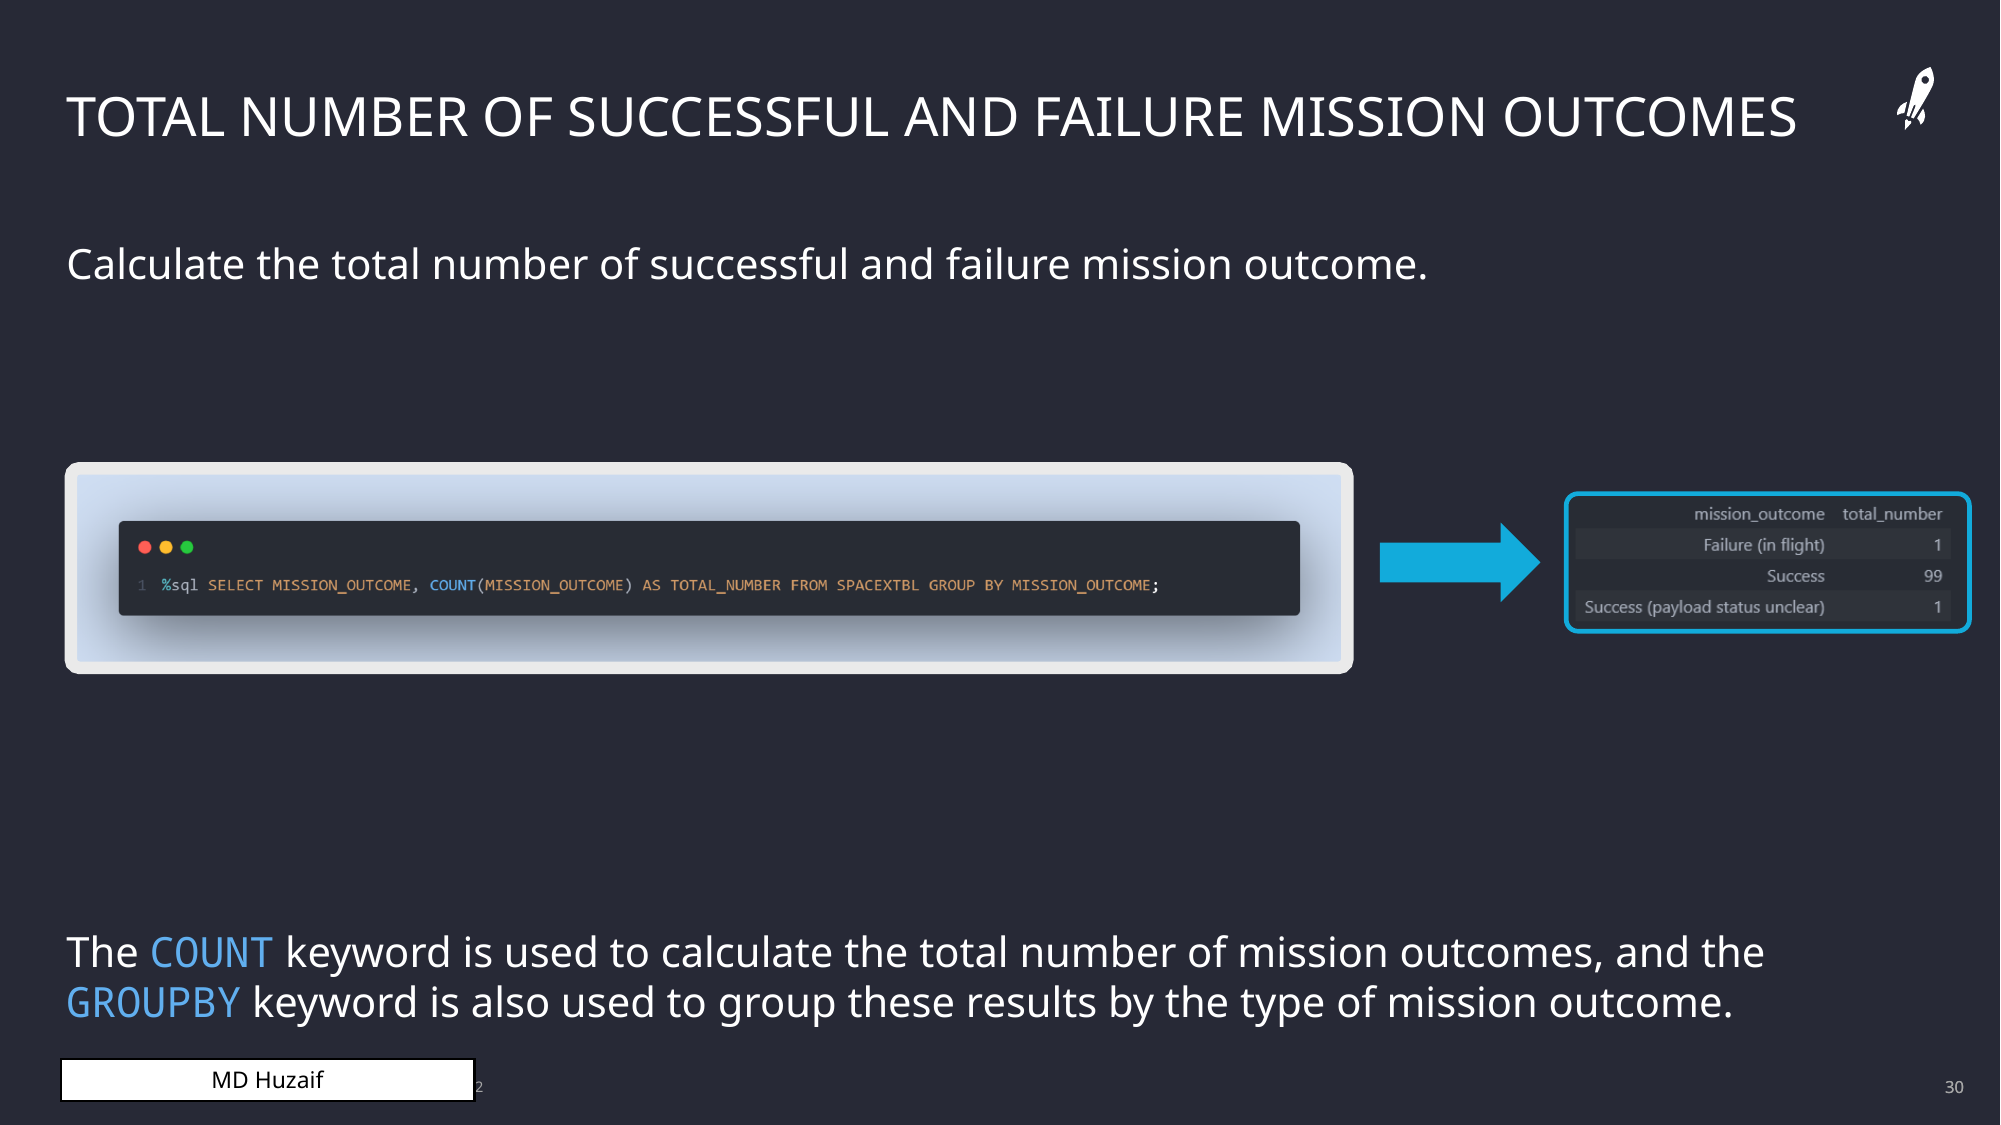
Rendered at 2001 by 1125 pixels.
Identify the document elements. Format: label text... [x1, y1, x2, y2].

picture [70, 468, 1348, 668]
title Total Number of Successful and Failure Mission Outcomes [66, 30, 1863, 149]
list Calculate the total number of successful and failure mission outcome. The COUNT keyword is used to calculate the total number of mission outcomes, and the GROUPBY keyword is also used to group these results by the type of mission outcome. [66, 237, 1938, 1050]
text_box MD Huzaif [60, 1058, 476, 1102]
picture [1566, 493, 1970, 632]
text_box [1378, 520, 1542, 605]
